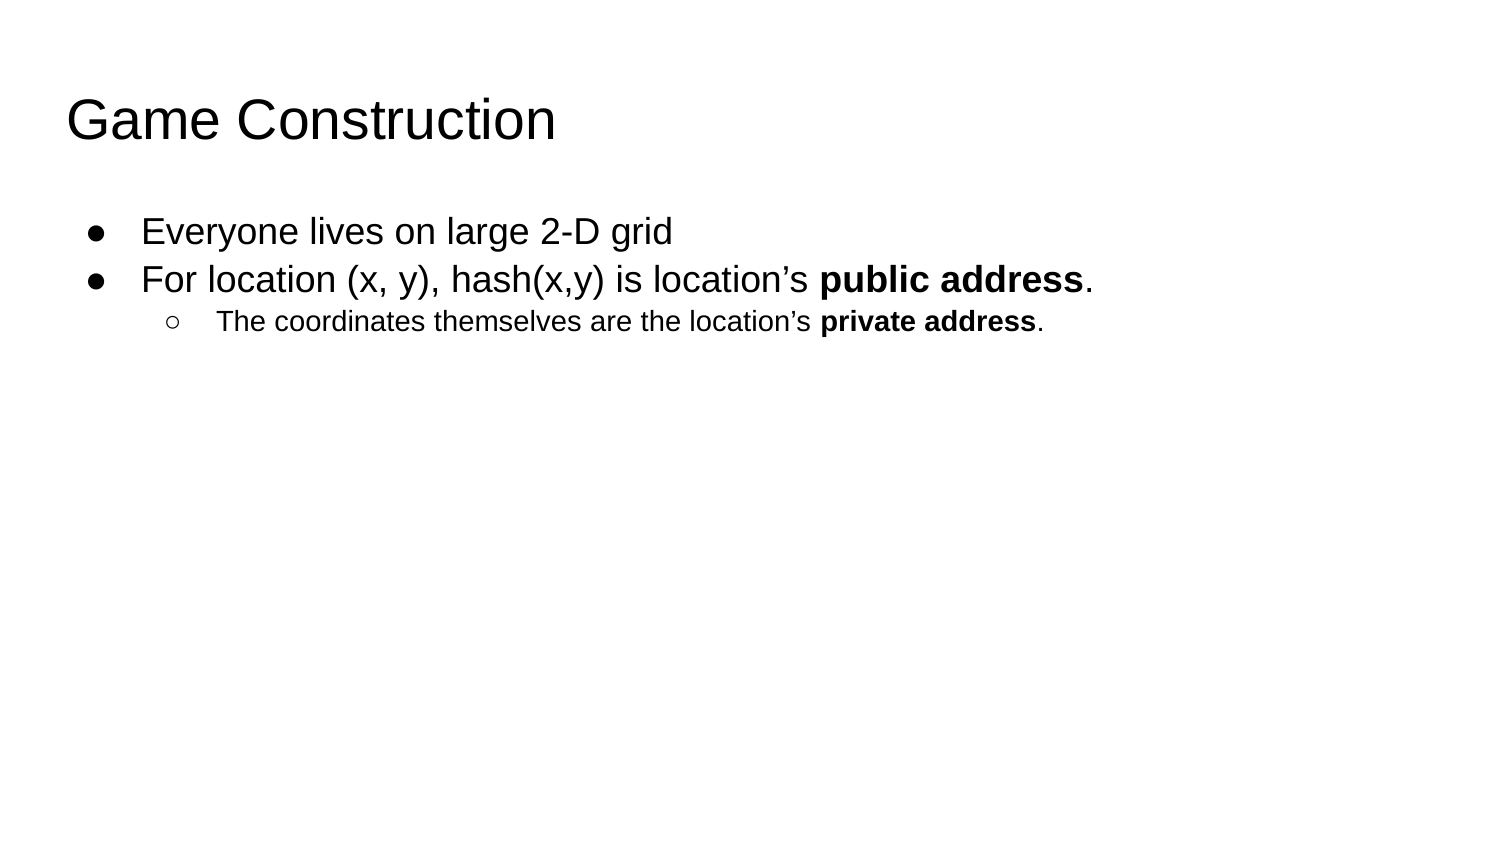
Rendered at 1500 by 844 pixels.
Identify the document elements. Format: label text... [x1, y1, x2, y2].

list Everyone lives on large 2-D grid For location (x, y), hash(x,y) is location’s public address. The coordinates themselves are the location’s private address. [51, 189, 1449, 750]
title Game Construction [51, 72, 1449, 167]
